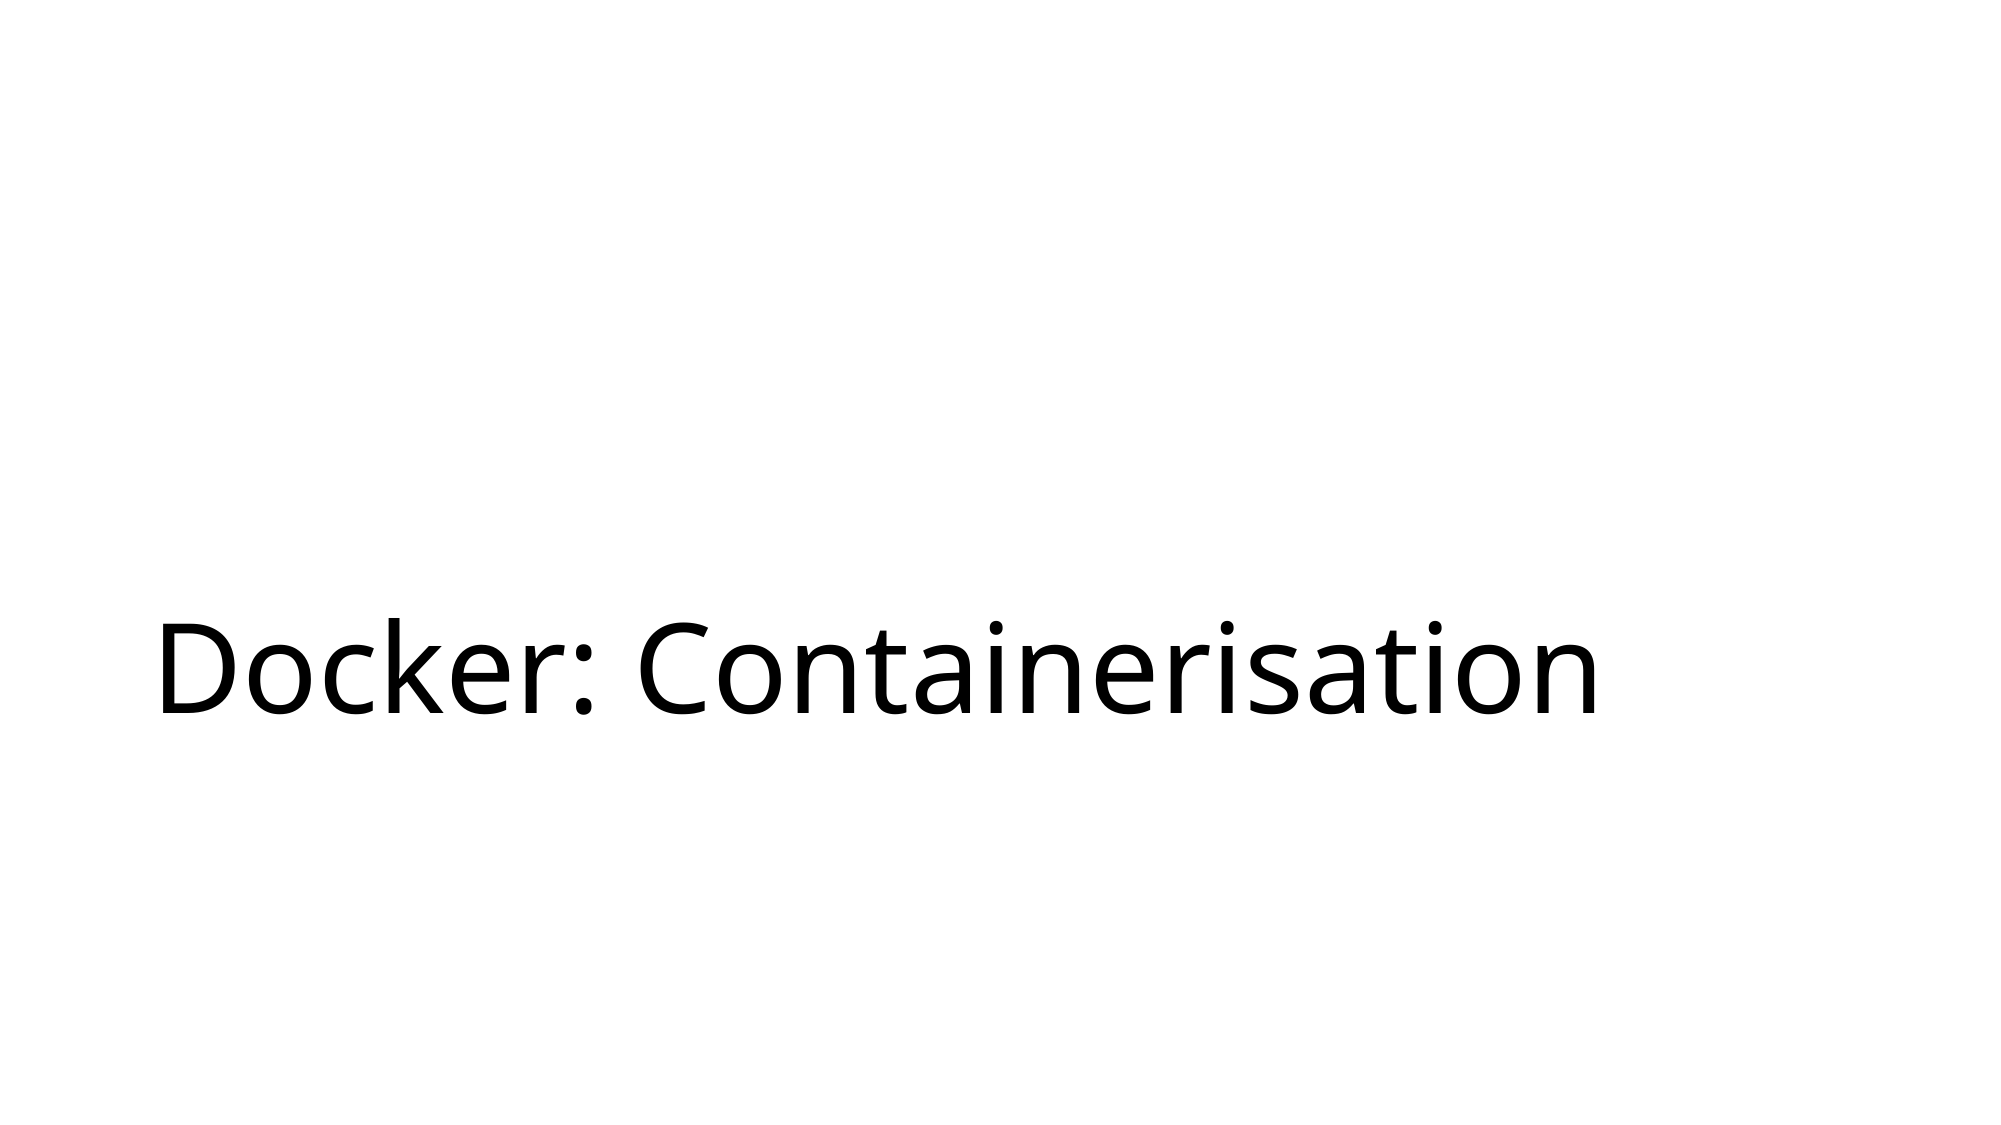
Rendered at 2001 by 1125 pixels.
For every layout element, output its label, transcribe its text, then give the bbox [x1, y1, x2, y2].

title Docker: Containerisation [136, 280, 1862, 749]
